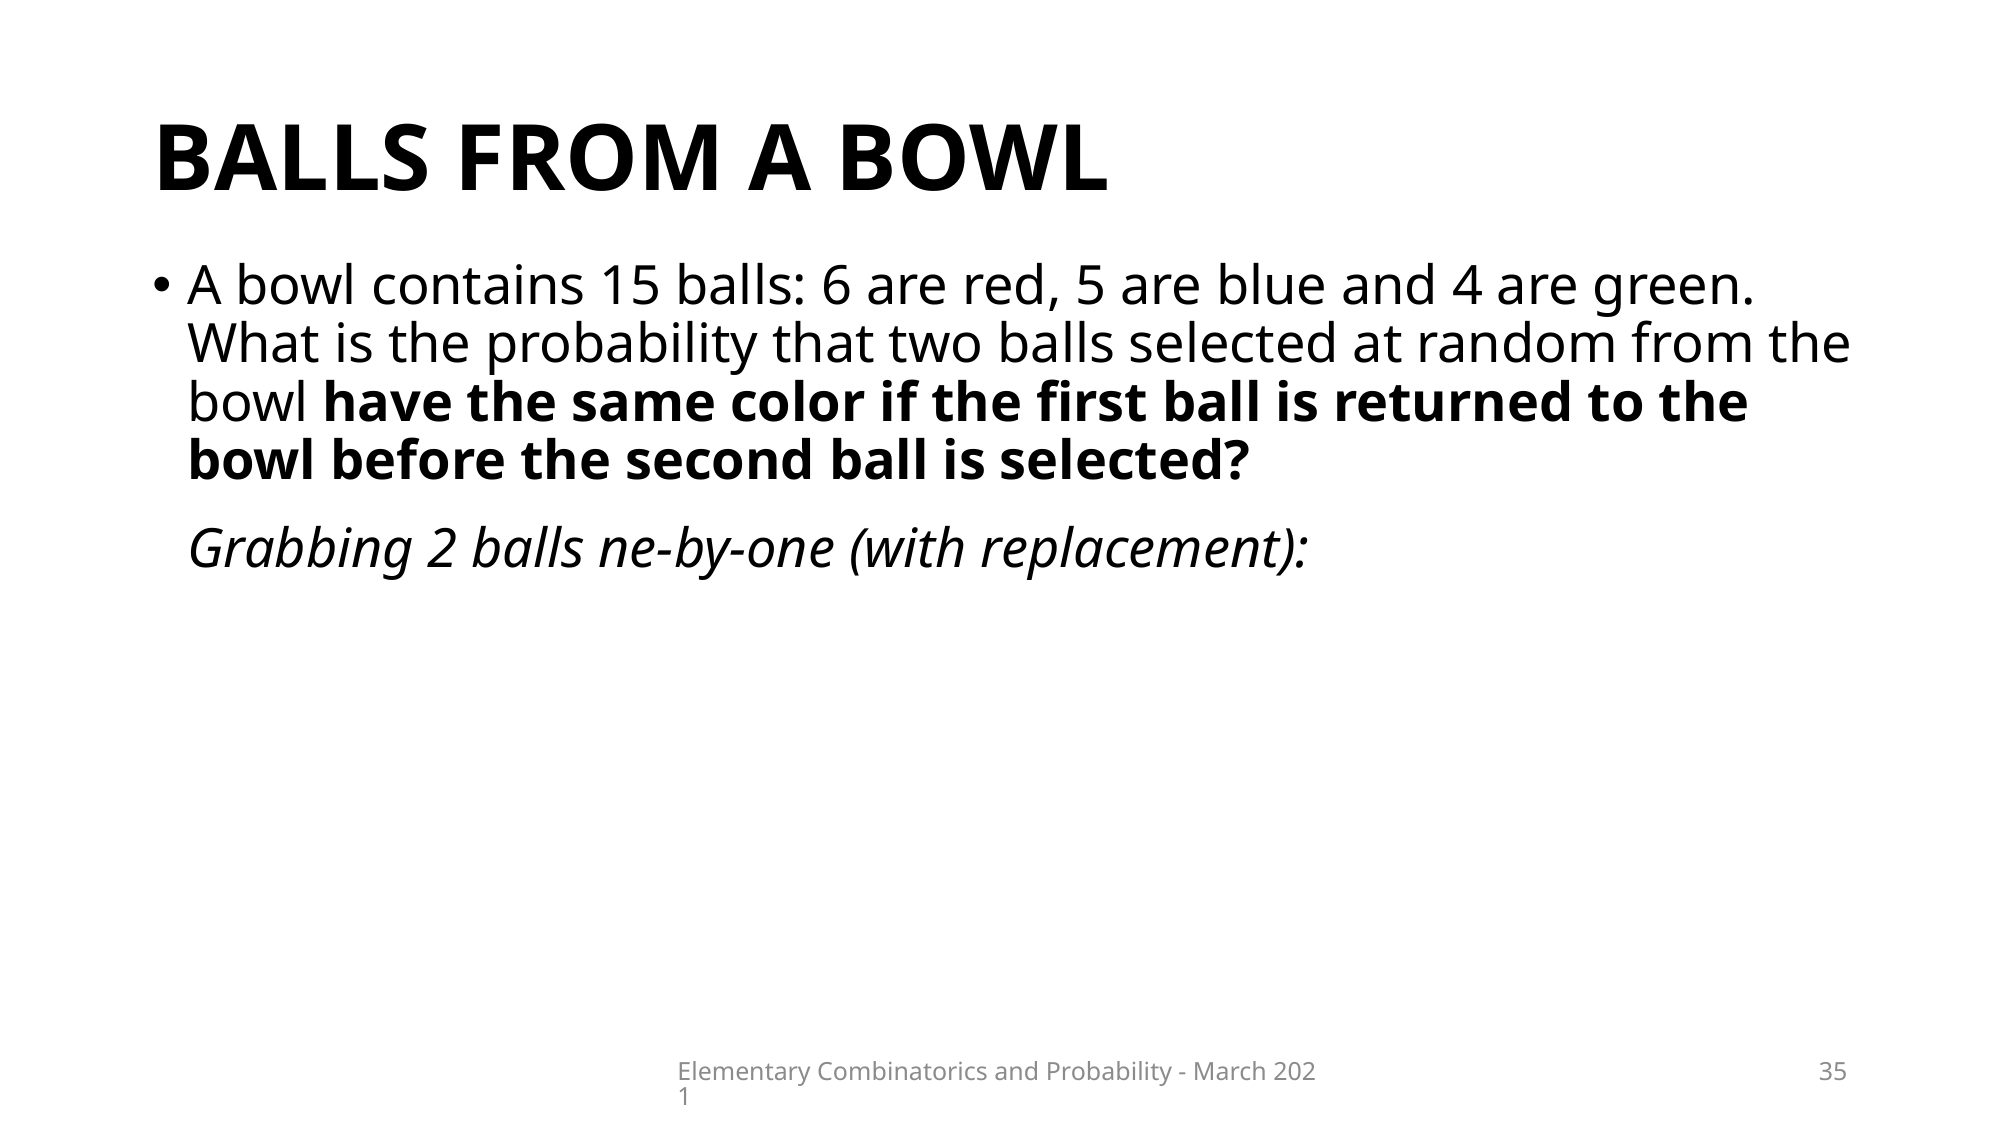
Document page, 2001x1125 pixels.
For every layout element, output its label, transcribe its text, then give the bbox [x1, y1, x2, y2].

title Balls from a bowl [137, 52, 1863, 270]
slide_number 35 [1412, 1042, 1863, 1103]
footer Elementary Combinatorics and Probability - March 2021 [662, 1042, 1338, 1103]
